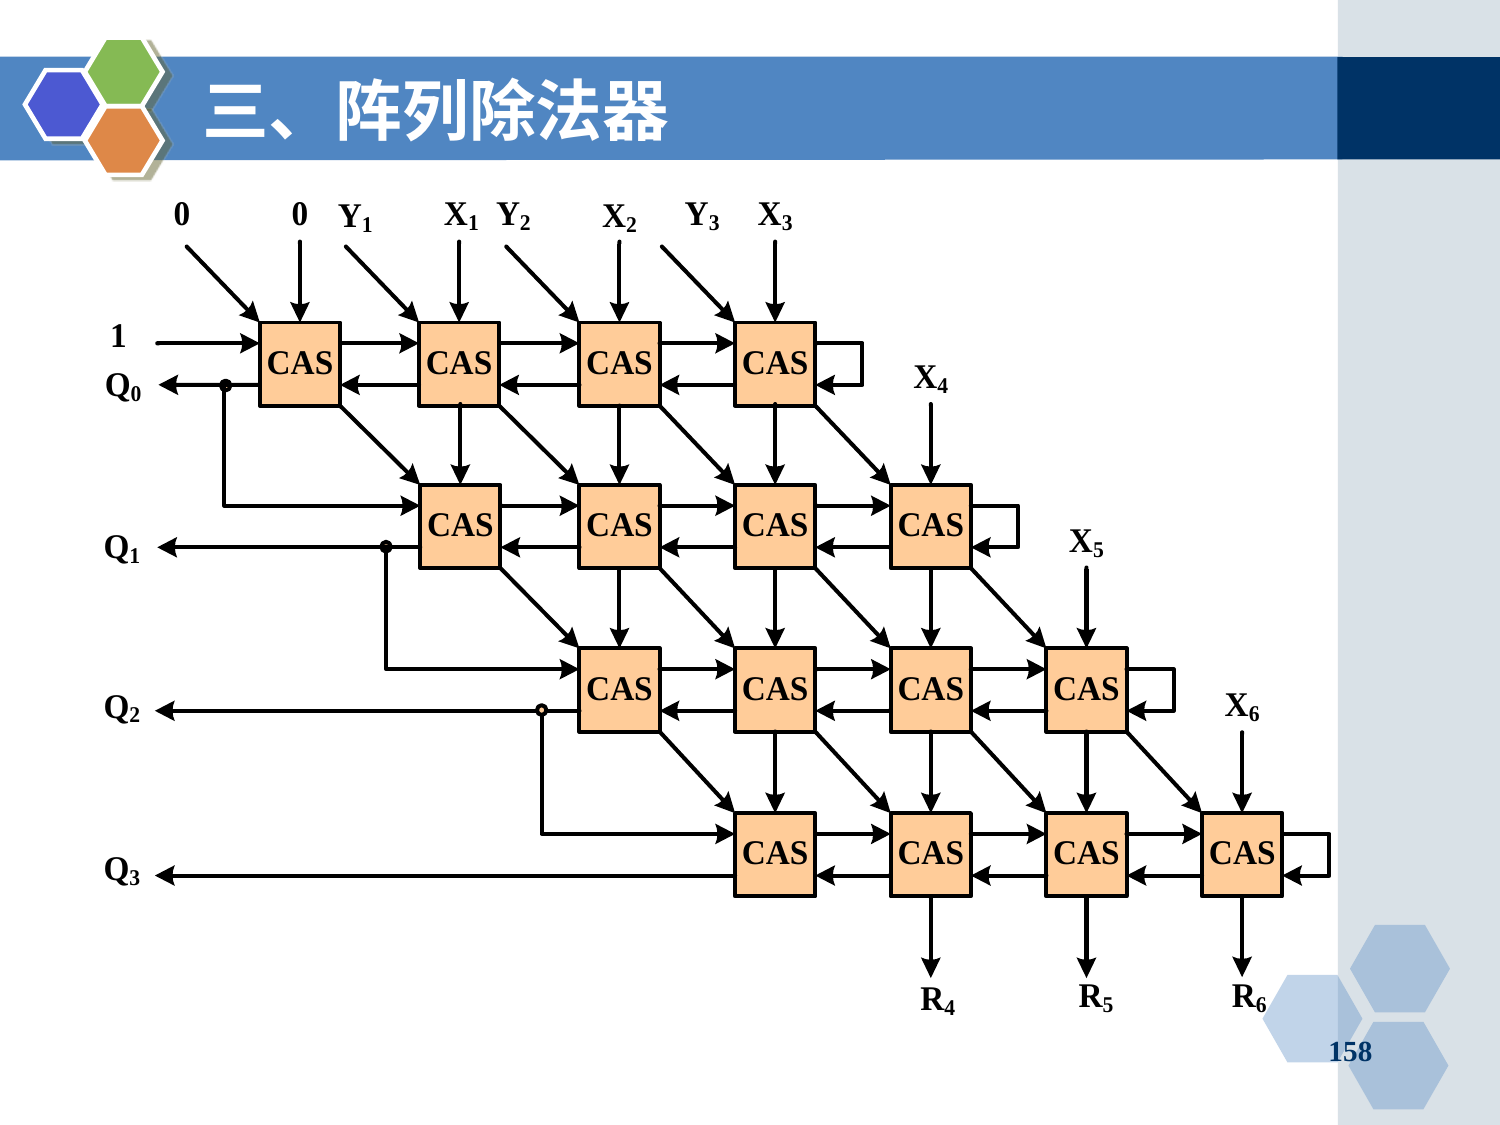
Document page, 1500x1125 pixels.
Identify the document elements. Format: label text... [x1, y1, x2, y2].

title 三、阵列除法器 [187, 62, 1288, 156]
slide_number 158 [1074, 1043, 1388, 1101]
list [76, 184, 1400, 1035]
